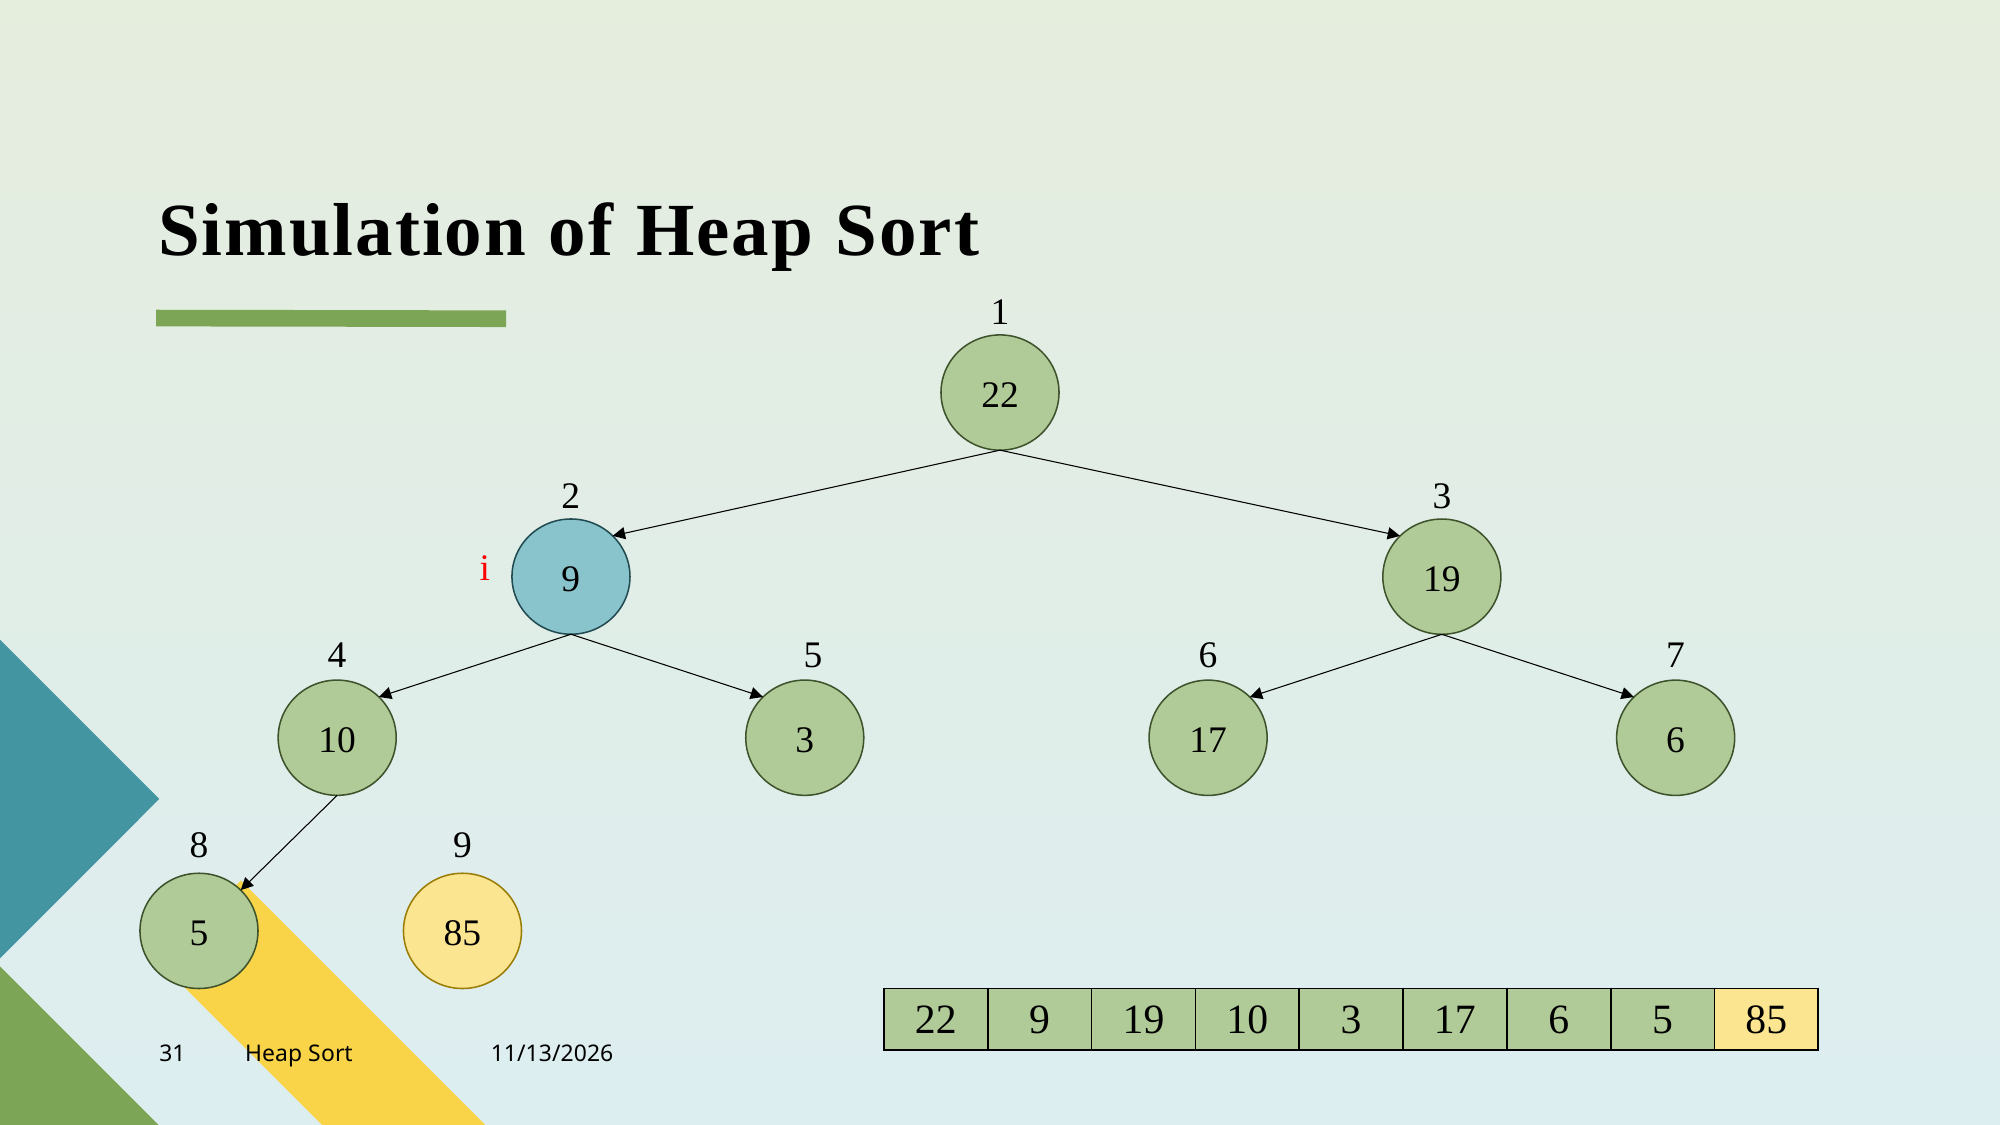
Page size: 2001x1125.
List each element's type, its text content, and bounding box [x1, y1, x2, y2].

text_box i [464, 535, 528, 596]
text_box 9 [515, 521, 631, 634]
table_header 9 [989, 989, 1091, 1049]
text_box 9 [423, 815, 502, 871]
table_header 10 [1196, 989, 1298, 1049]
text_box 5 [774, 625, 852, 681]
text_box 3 [1403, 465, 1481, 521]
text_box 10 [278, 681, 397, 796]
text_box 19 [1382, 521, 1501, 634]
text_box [999, 450, 1401, 536]
text_box 3 [745, 681, 864, 796]
footer Heap Sort [246, 1038, 491, 1080]
text_box 6 [1616, 681, 1735, 796]
text_box 8 [160, 815, 238, 871]
slide_number 31 [159, 1038, 246, 1080]
table_header 5 [1612, 989, 1714, 1049]
table_header 85 [1715, 989, 1817, 1049]
text_box 4 [298, 625, 376, 681]
text_box 22 [940, 337, 1060, 450]
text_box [1441, 634, 1634, 698]
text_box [1249, 634, 1441, 698]
text_box 6 [1169, 625, 1247, 681]
table_header 19 [1092, 989, 1195, 1049]
table_header 22 [885, 989, 987, 1049]
text_box 2 [532, 465, 610, 521]
text_box 7 [1636, 625, 1715, 681]
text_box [378, 634, 570, 698]
text_box 5 [139, 873, 259, 989]
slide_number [491, 1038, 707, 1080]
table_header 3 [1300, 989, 1402, 1049]
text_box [570, 634, 763, 698]
text_box 1 [961, 281, 1039, 337]
title Simulation of Heap Sort [158, 195, 1634, 272]
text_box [240, 795, 338, 891]
table_header 17 [1404, 989, 1506, 1049]
text_box 85 [403, 873, 522, 989]
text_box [612, 450, 999, 536]
text_box 17 [1149, 681, 1268, 796]
table_header 6 [1508, 989, 1610, 1049]
